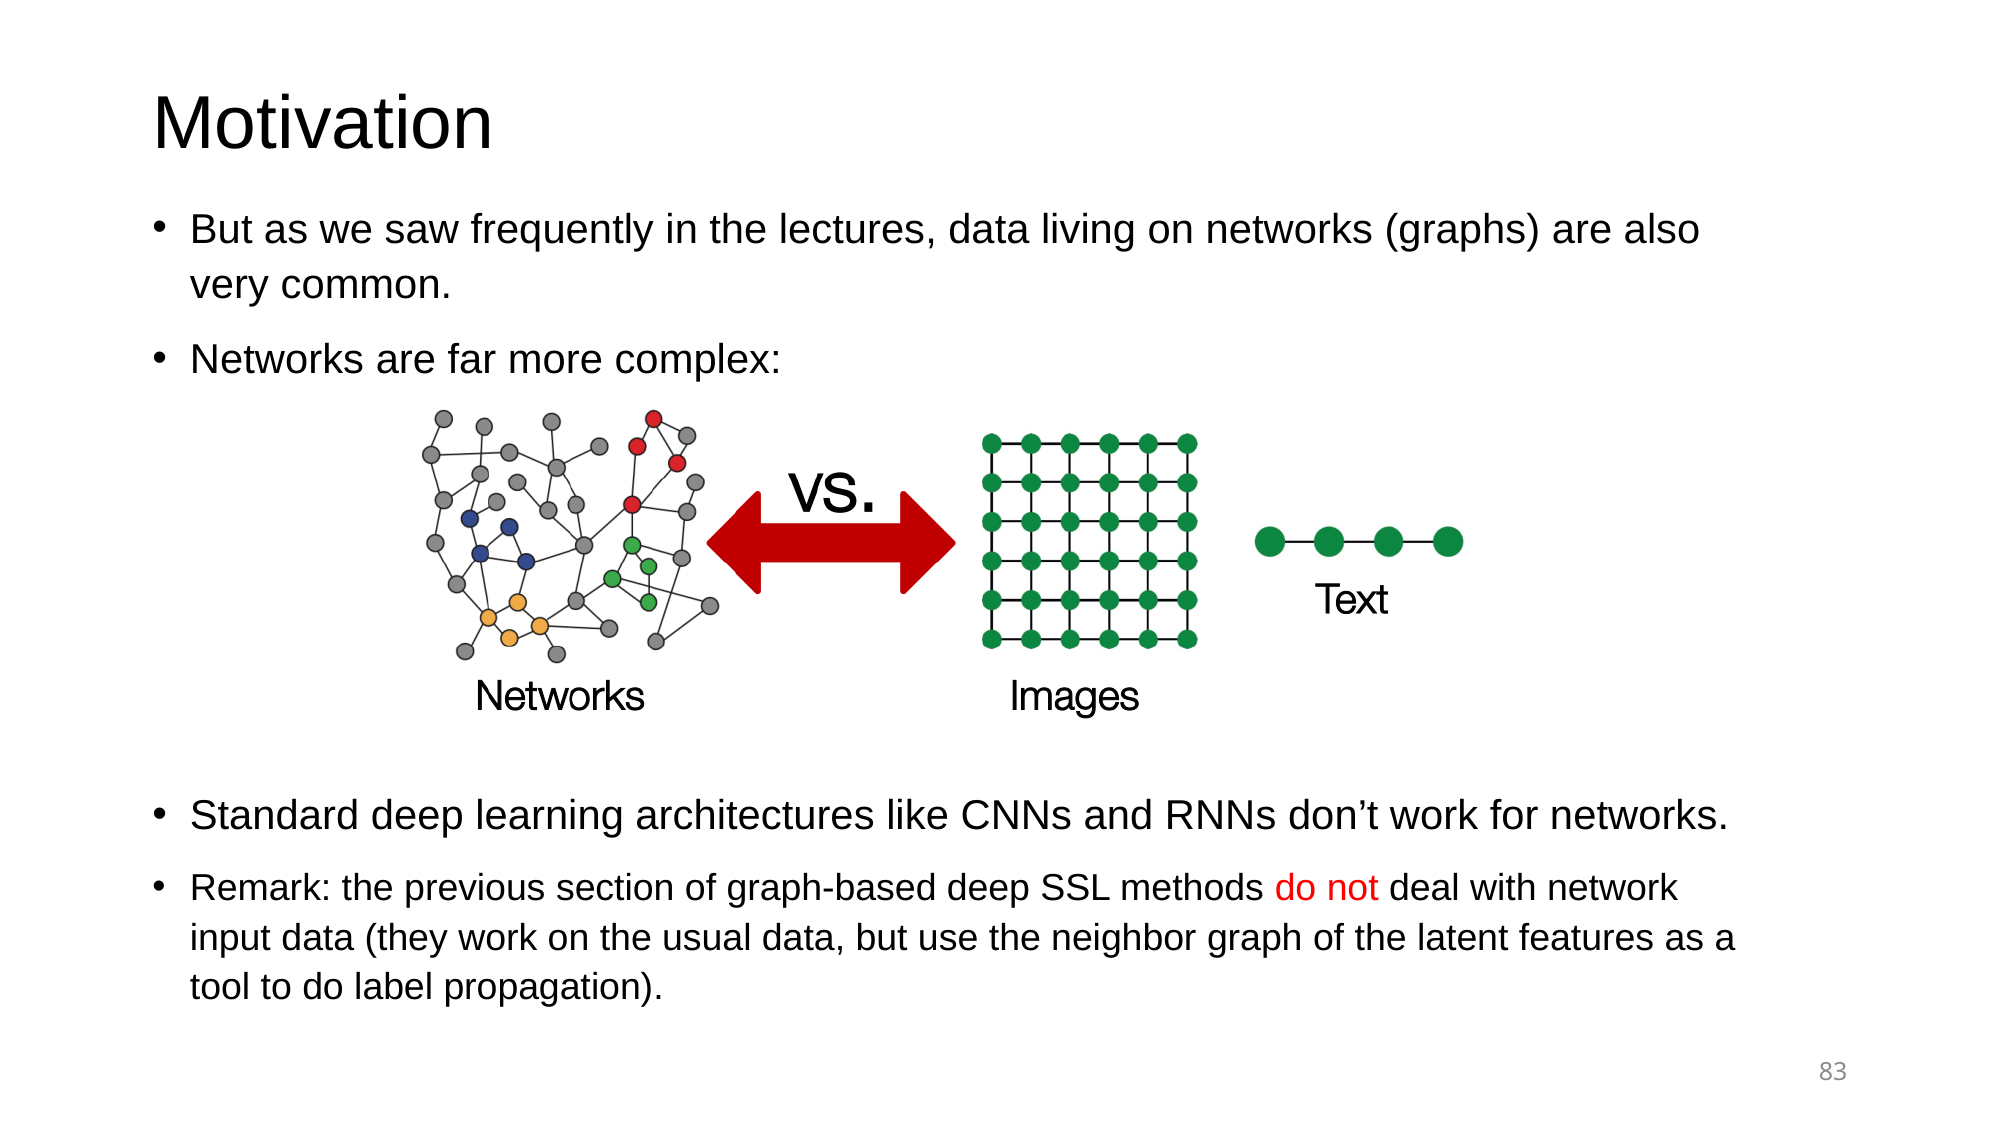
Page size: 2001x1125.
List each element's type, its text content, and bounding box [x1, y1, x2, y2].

list But as we saw frequently in the lectures, data living on networks (graphs) are also very common. Networks are far more complex: Standard deep learning architectures like CNNs and RNNs don’t work for networks. Remark: the previous section of graph-based deep SSL methods do not deal with network input data (they work on the usual data, but use the neighbor graph of the latent features as a tool to do label propagation). [137, 188, 1766, 1053]
slide_number 83 [1412, 1042, 1863, 1103]
title Motivation [137, 59, 1863, 189]
picture [406, 394, 1476, 730]
